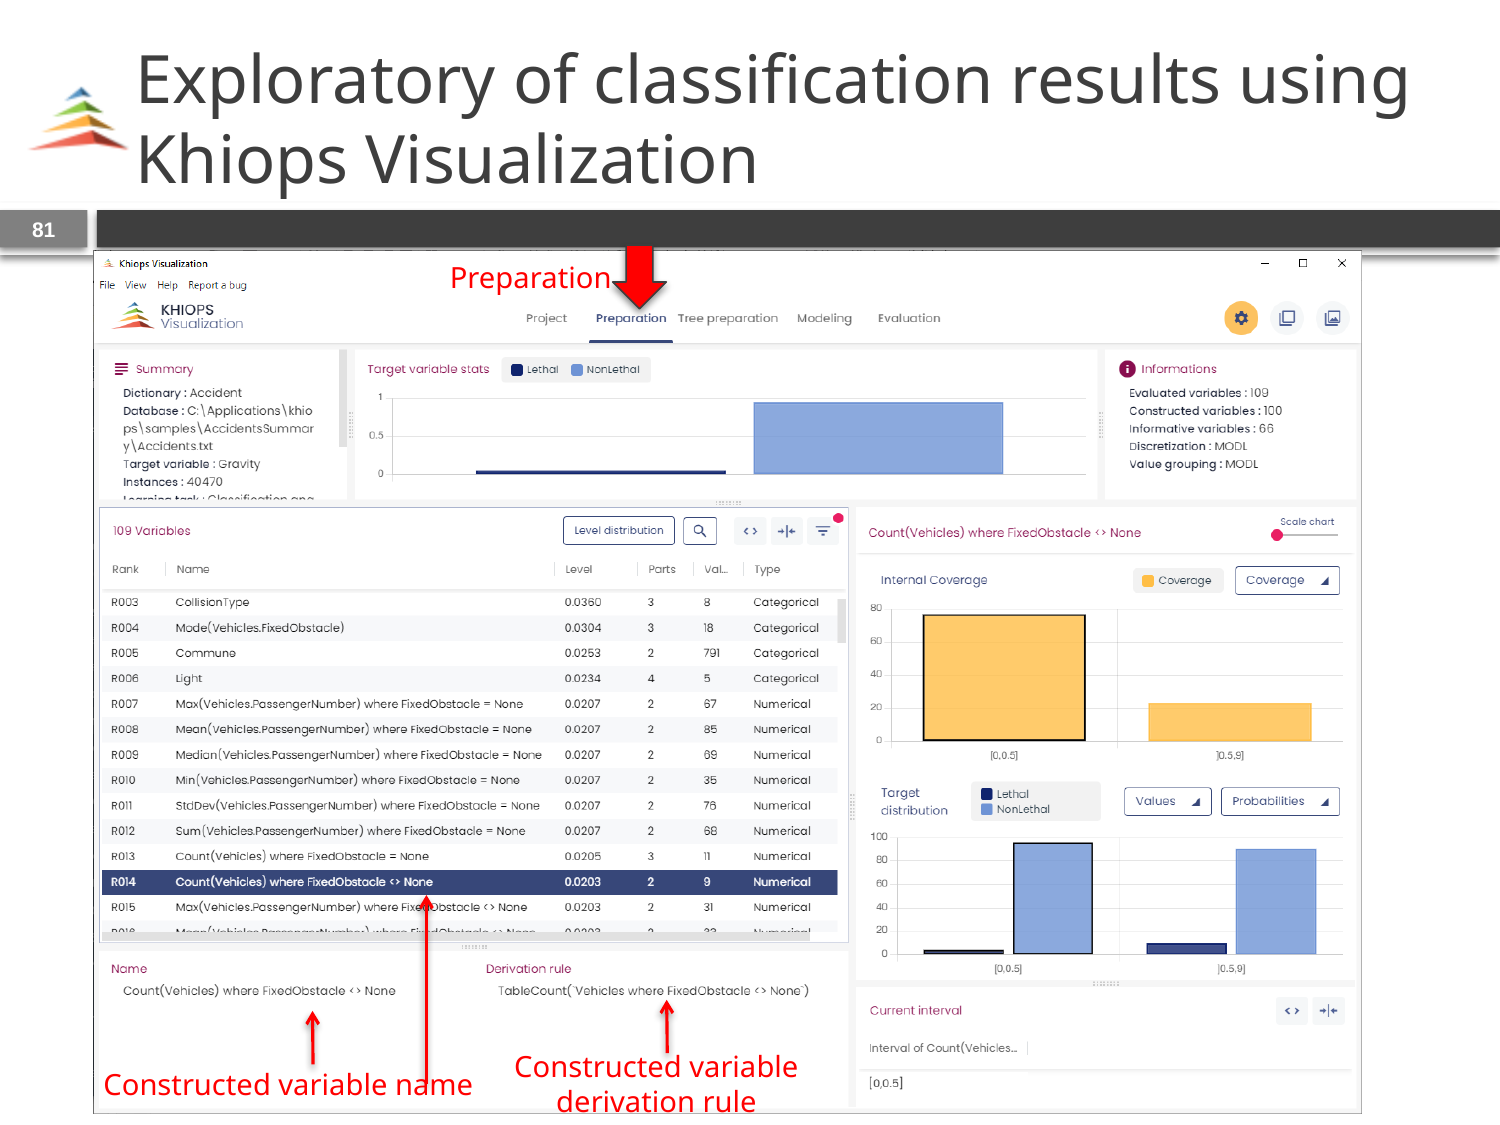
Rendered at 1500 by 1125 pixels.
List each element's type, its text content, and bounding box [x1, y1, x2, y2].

title Exploratory of classification results using Khiops Visualization [120, 25, 1467, 209]
picture [92, 249, 1363, 1114]
text_box [625, 244, 654, 249]
slide_number 81 [0, 208, 88, 249]
picture [0, 68, 137, 172]
